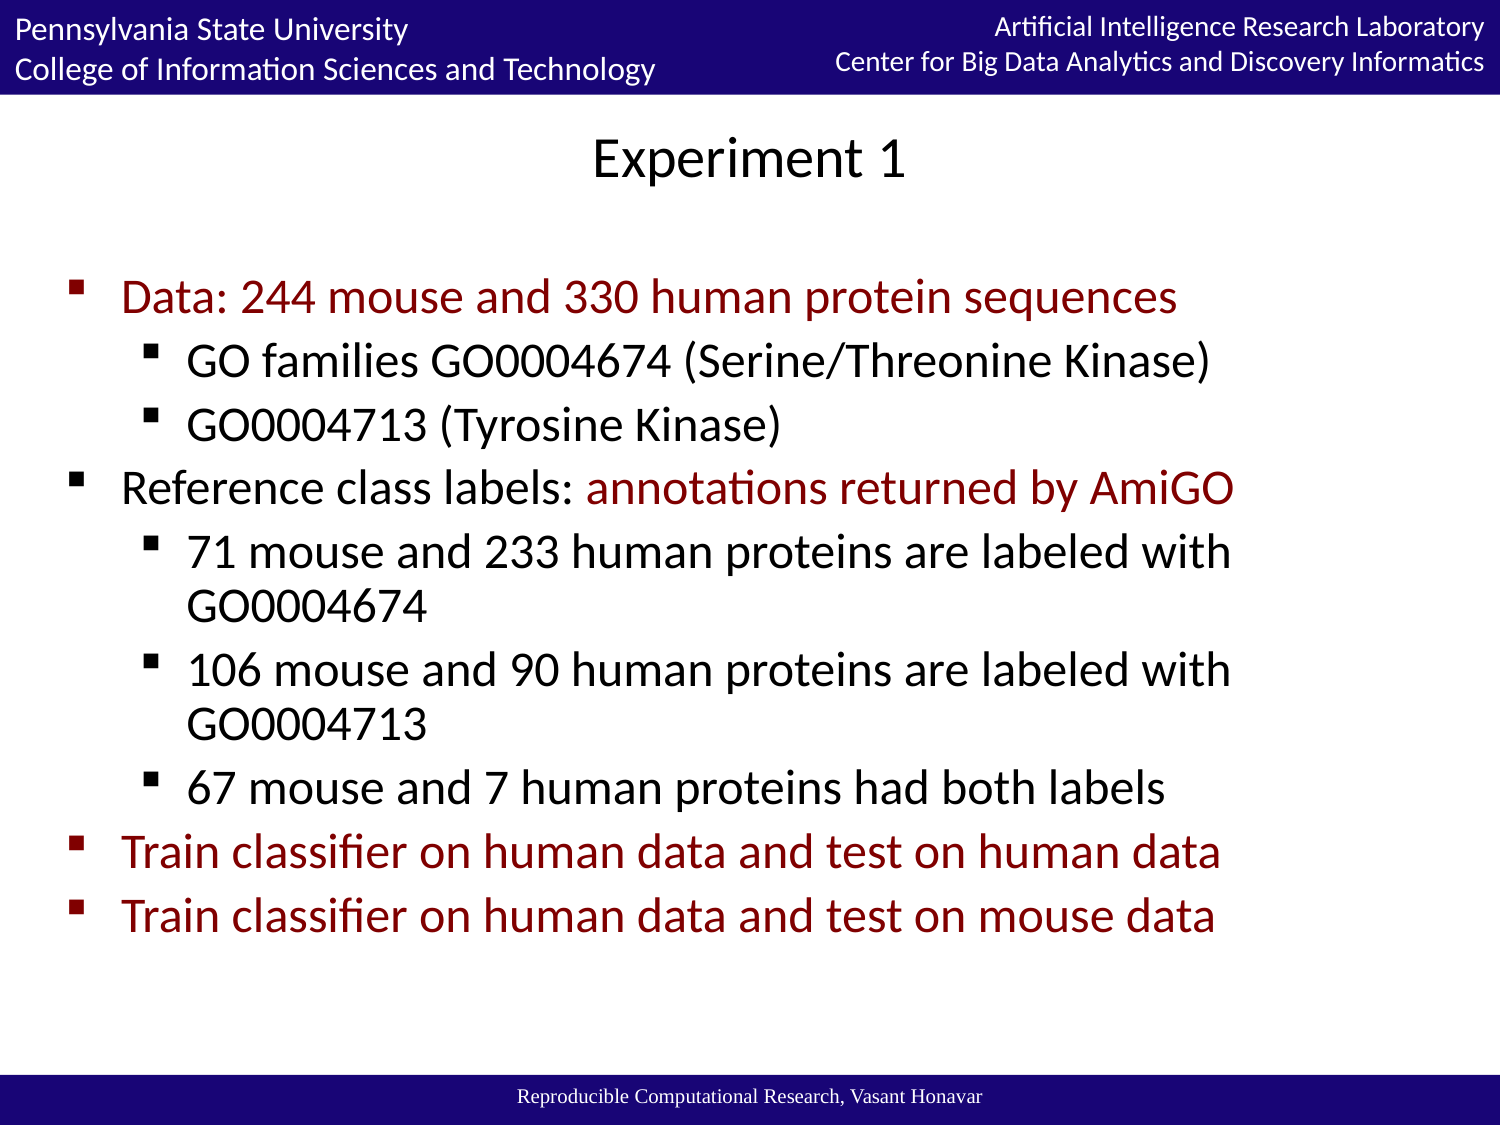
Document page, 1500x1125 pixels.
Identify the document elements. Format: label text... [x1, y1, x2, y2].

footer Reproducible Computational Research, Vasant Honavar [0, 1074, 1500, 1125]
title Experiment 1 [0, 99, 1500, 208]
list Data: 244 mouse and 330 human protein sequences GO families GO0004674 (Serine/Threonine Kinase) GO0004713 (Tyrosine Kinase) Reference class labels: annotations returned by AmiGO 71 mouse and 233 human proteins are labeled with GO0004674 106 mouse and 90 human proteins are labeled with GO0004713 67 mouse and 7 human proteins had both labels Train classifier on human data and test on human data Train classifier on human data and test on mouse data [49, 262, 1463, 1076]
